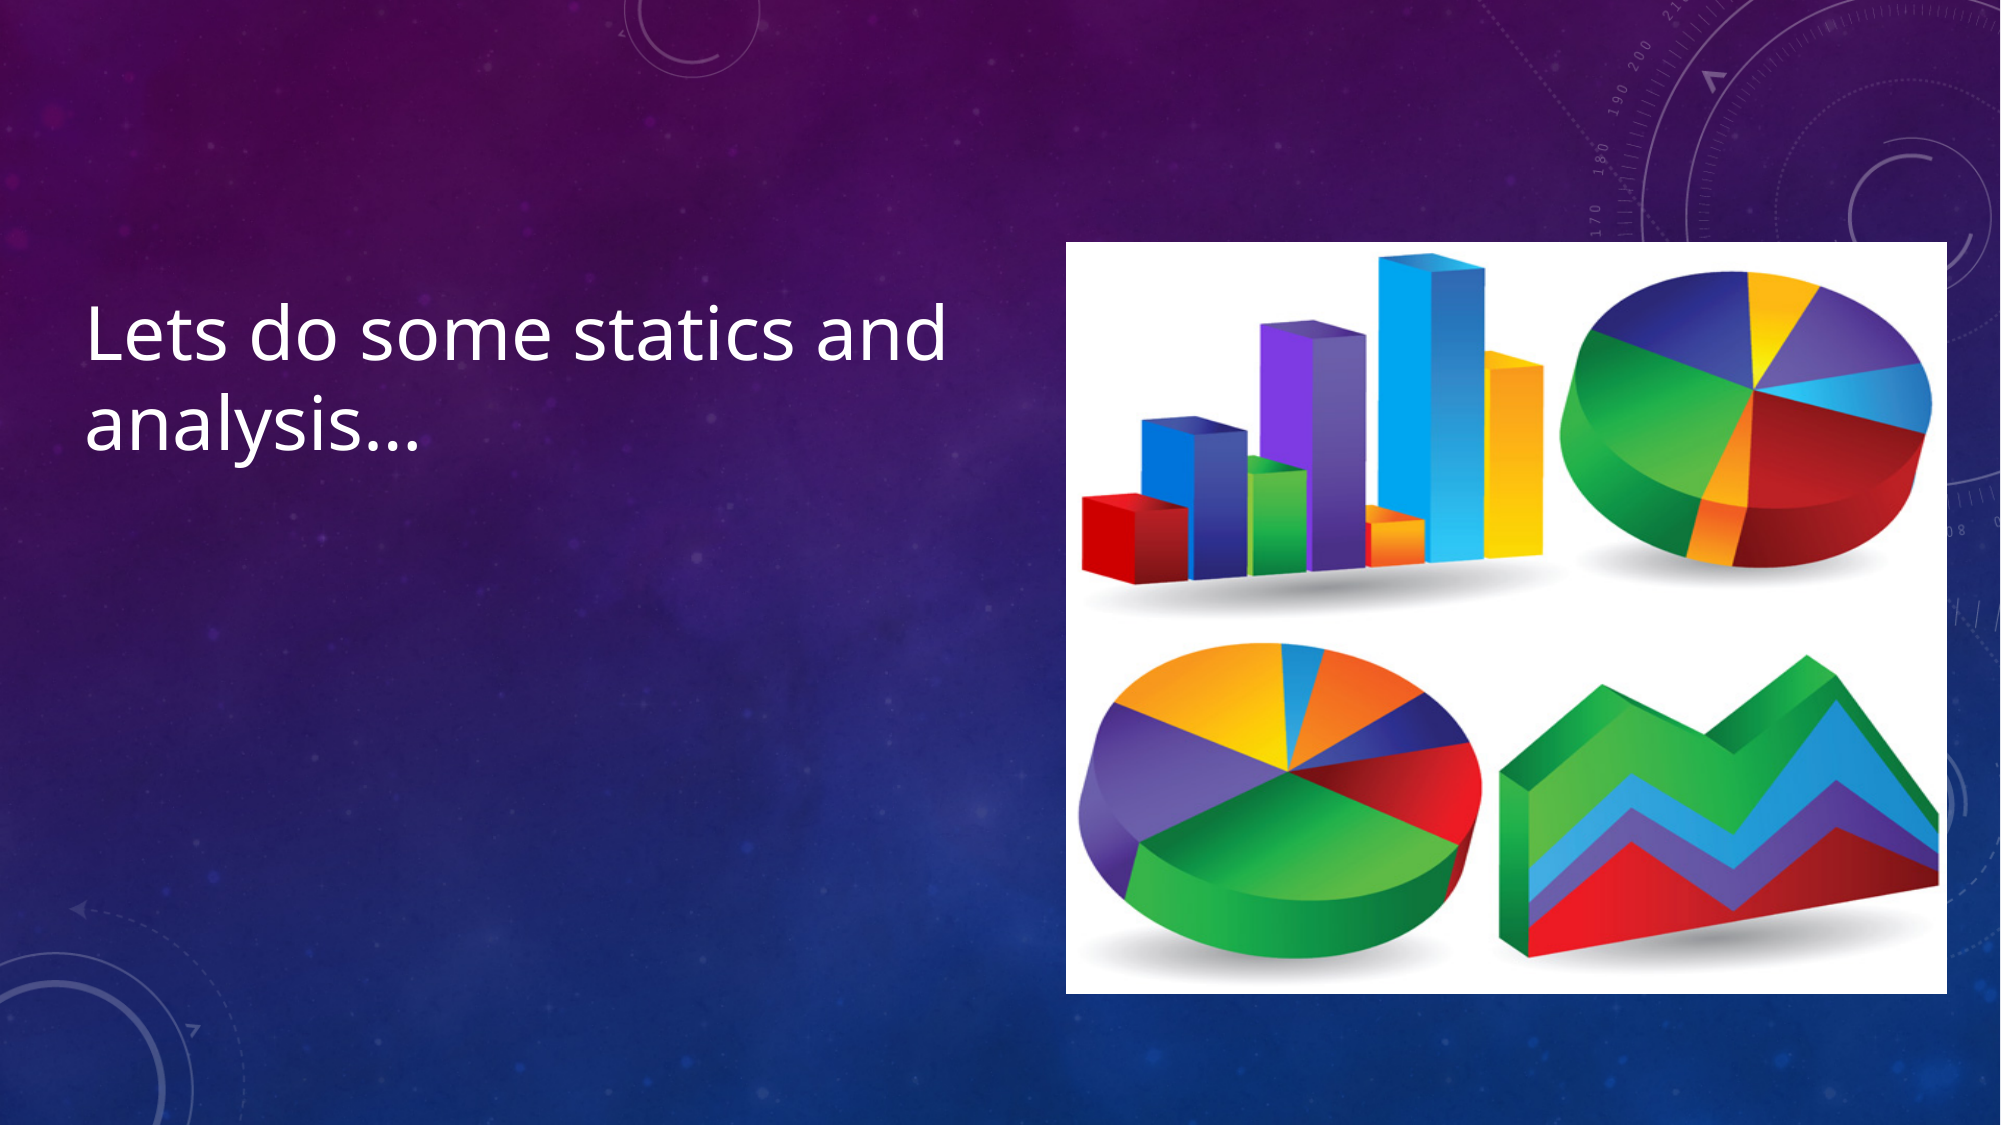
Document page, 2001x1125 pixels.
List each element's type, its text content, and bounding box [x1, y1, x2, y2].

picture [0, 0, 2001, 1125]
title Lets do some statics and analysis… [69, 242, 1066, 508]
